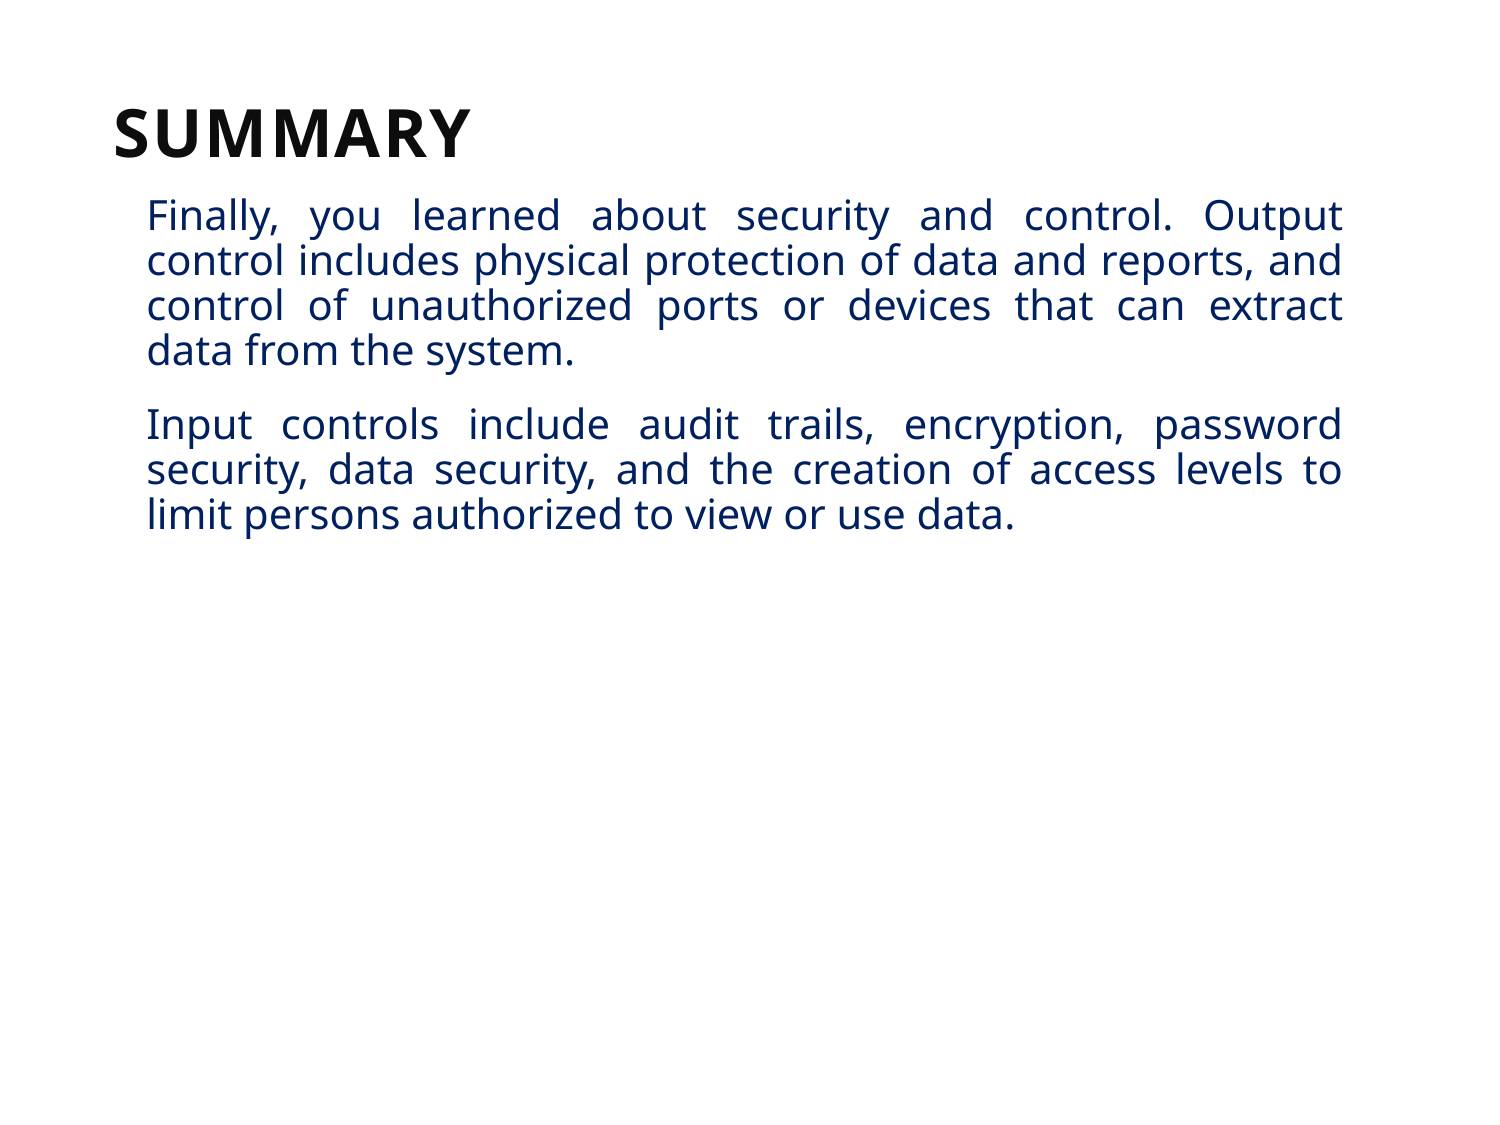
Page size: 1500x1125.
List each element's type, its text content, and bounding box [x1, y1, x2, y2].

list Finally, you learned about security and control. Output control includes physical protection of data and reports, and control of unauthorized ports or devices that can extract data from the system. Input controls include audit trails, encryption, password security, data security, and the creation of access levels to limit persons authorized to view or use data. [123, 212, 1352, 989]
title Summary [98, 65, 1402, 212]
